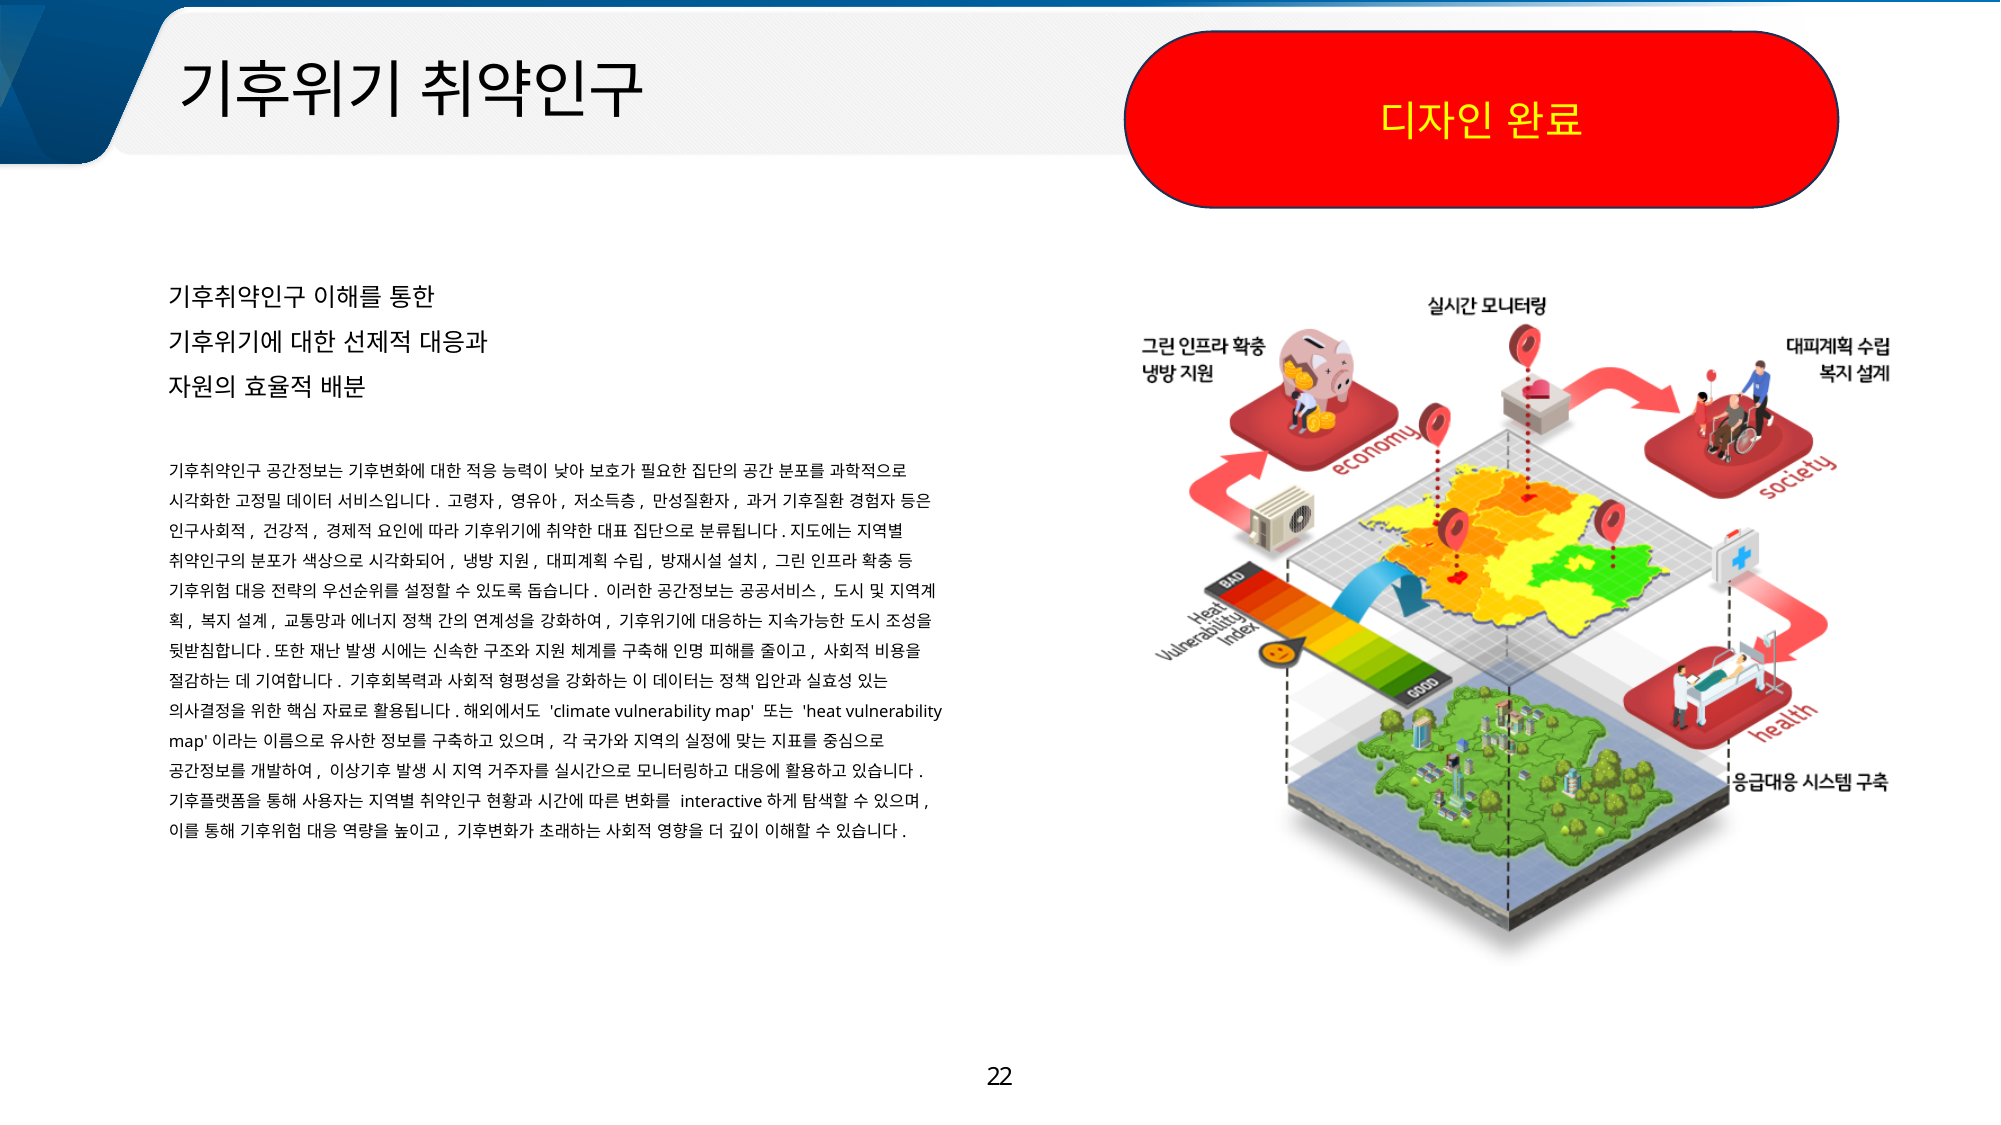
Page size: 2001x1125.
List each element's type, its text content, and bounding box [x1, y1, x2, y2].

text_box 기후취약인구 이해를 통한 기후위기에 대한 선제적 대응과 자원의 효율적 배분 [153, 259, 659, 410]
text_box 디자인 완료 [1123, 30, 1840, 209]
text_box 기후취약인구 공간정보는 기후변화에 대한 적응 능력이 낮아 보호가 필요한 집단의 공간 분포를 과학적으로 시각화한 고정밀 데이터 서비스입니다. 고령자, 영유아, 저소득층, 만성질환자, 과거 기후질환 경험자 등은 인구사회적, 건강적, 경제적 요인에 따라 기후위기에 취약한 대표 집단으로 분류됩니다.지도에는 지역별 취약인구의 분포가 색상으로 시각화되어, 냉방 지원, 대피계획 수립, 방재시설 설치, 그린 인프라 확충 등 기후위험 대응 전략의 우선순위를 설정할 수 있도록 돕습니다. 이러한 공간정보는 공공서비스, 도시 및 지역계획, 복지 설계, 교통망과 에너지 정책 간의 연계성을 강화하여, 기후위기에 대응하는 지속가능한 도시 조성을 뒷받침합니다.또한 재난 발생 시에는 신속한 구조와 지원 체계를 구축해 인명 피해를 줄이고, 사회적 비용을 절감하는 데 기여합니다. 기후회복력과 사회적 형평성을 강화하는 이 데이터는 정책 입안과 실효성 있는 의사결정을 위한 핵심 자료로 활용됩니다.해외에서도 'climate vulnerability map' 또는 'heat vulnerability map'이라는 이름으로 유사한 정보를 구축하고 있으며, 각 국가와 지역의 실정에 맞는 지표를 중심으로 공간정보를 개발하여, 이상기후 발생 시 지역 거주자를 실시간으로 모니터링하고 대응에 활용하고 있습니다.기후플랫폼을 통해 사용자는 지역별 취약인구 현황과 시간에 따른 변화를 interactive하게 탐색할 수 있으며, 이를 통해 기후위험 대응 역량을 높이고, 기후변화가 초래하는 사회적 영향을 더 깊이 이해할 수 있습니다. [153, 443, 975, 848]
text_box 기후위기 취약인구 [178, 49, 1157, 125]
picture [1106, 261, 1914, 966]
